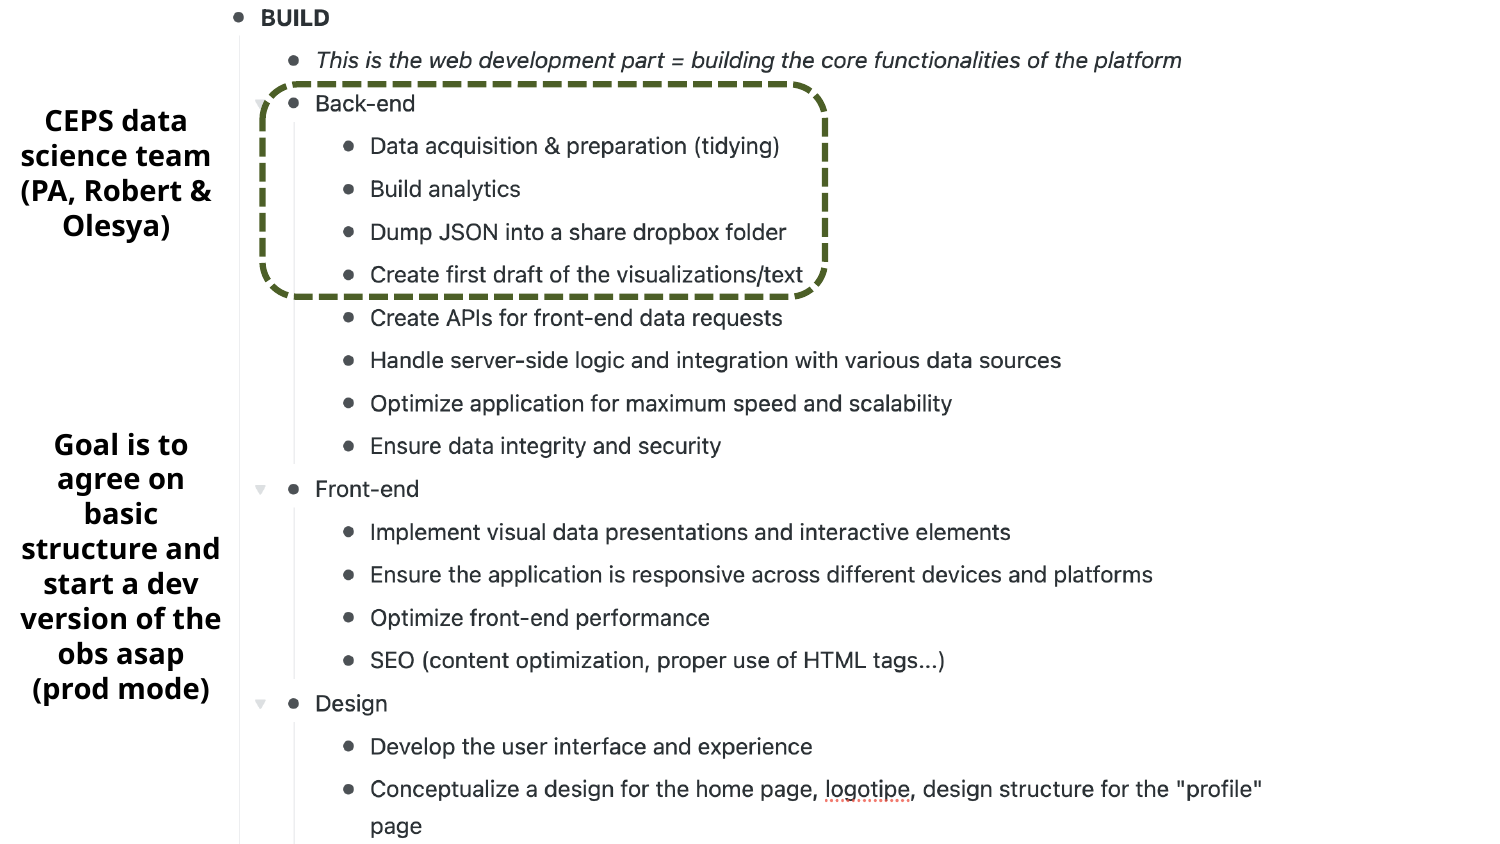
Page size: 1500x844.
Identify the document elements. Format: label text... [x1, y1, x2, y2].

picture [220, 0, 1280, 844]
text_box CEPS data science team (PA, Robert & Olesya) [0, 94, 215, 250]
text_box Goal is to agree on basic structure and start a dev version of the obs asap (prod mode) [2, 418, 215, 713]
